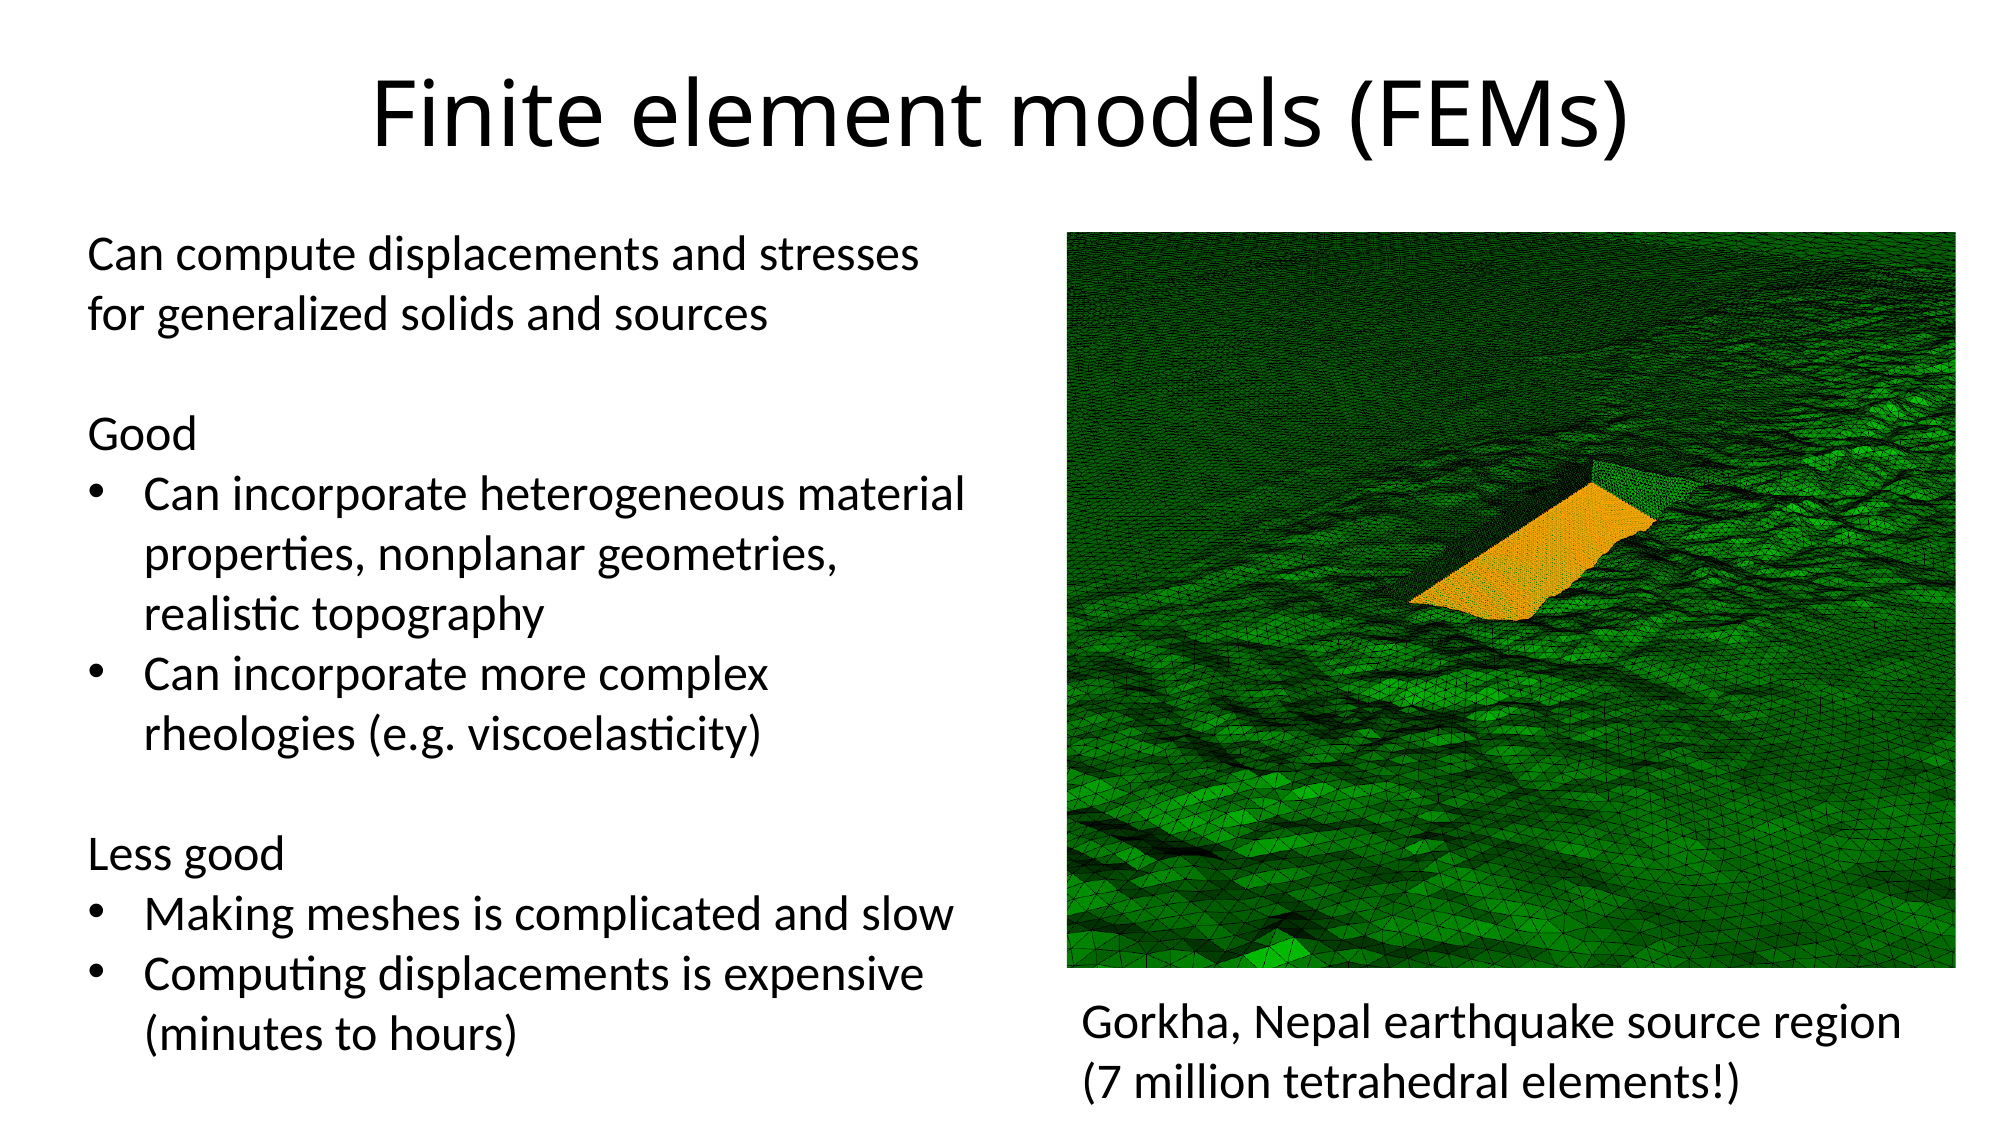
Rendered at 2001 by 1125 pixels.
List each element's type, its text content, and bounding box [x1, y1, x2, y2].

picture [1066, 232, 1956, 968]
title Finite element models (FEMs) [137, 59, 1863, 278]
text_box Gorkha, Nepal earthquake source region (7 million tetrahedral elements!) [1066, 980, 1956, 1116]
text_box Can compute displacements and stresses for generalized solids and sources Good Can incorporate heterogeneous material properties, nonplanar geometries, realistic topography Can incorporate more complex rheologies (e.g. viscoelasticity) Less good Making meshes is complicated and slow Computing displacements is expensive (minutes to hours) [72, 213, 1000, 1068]
